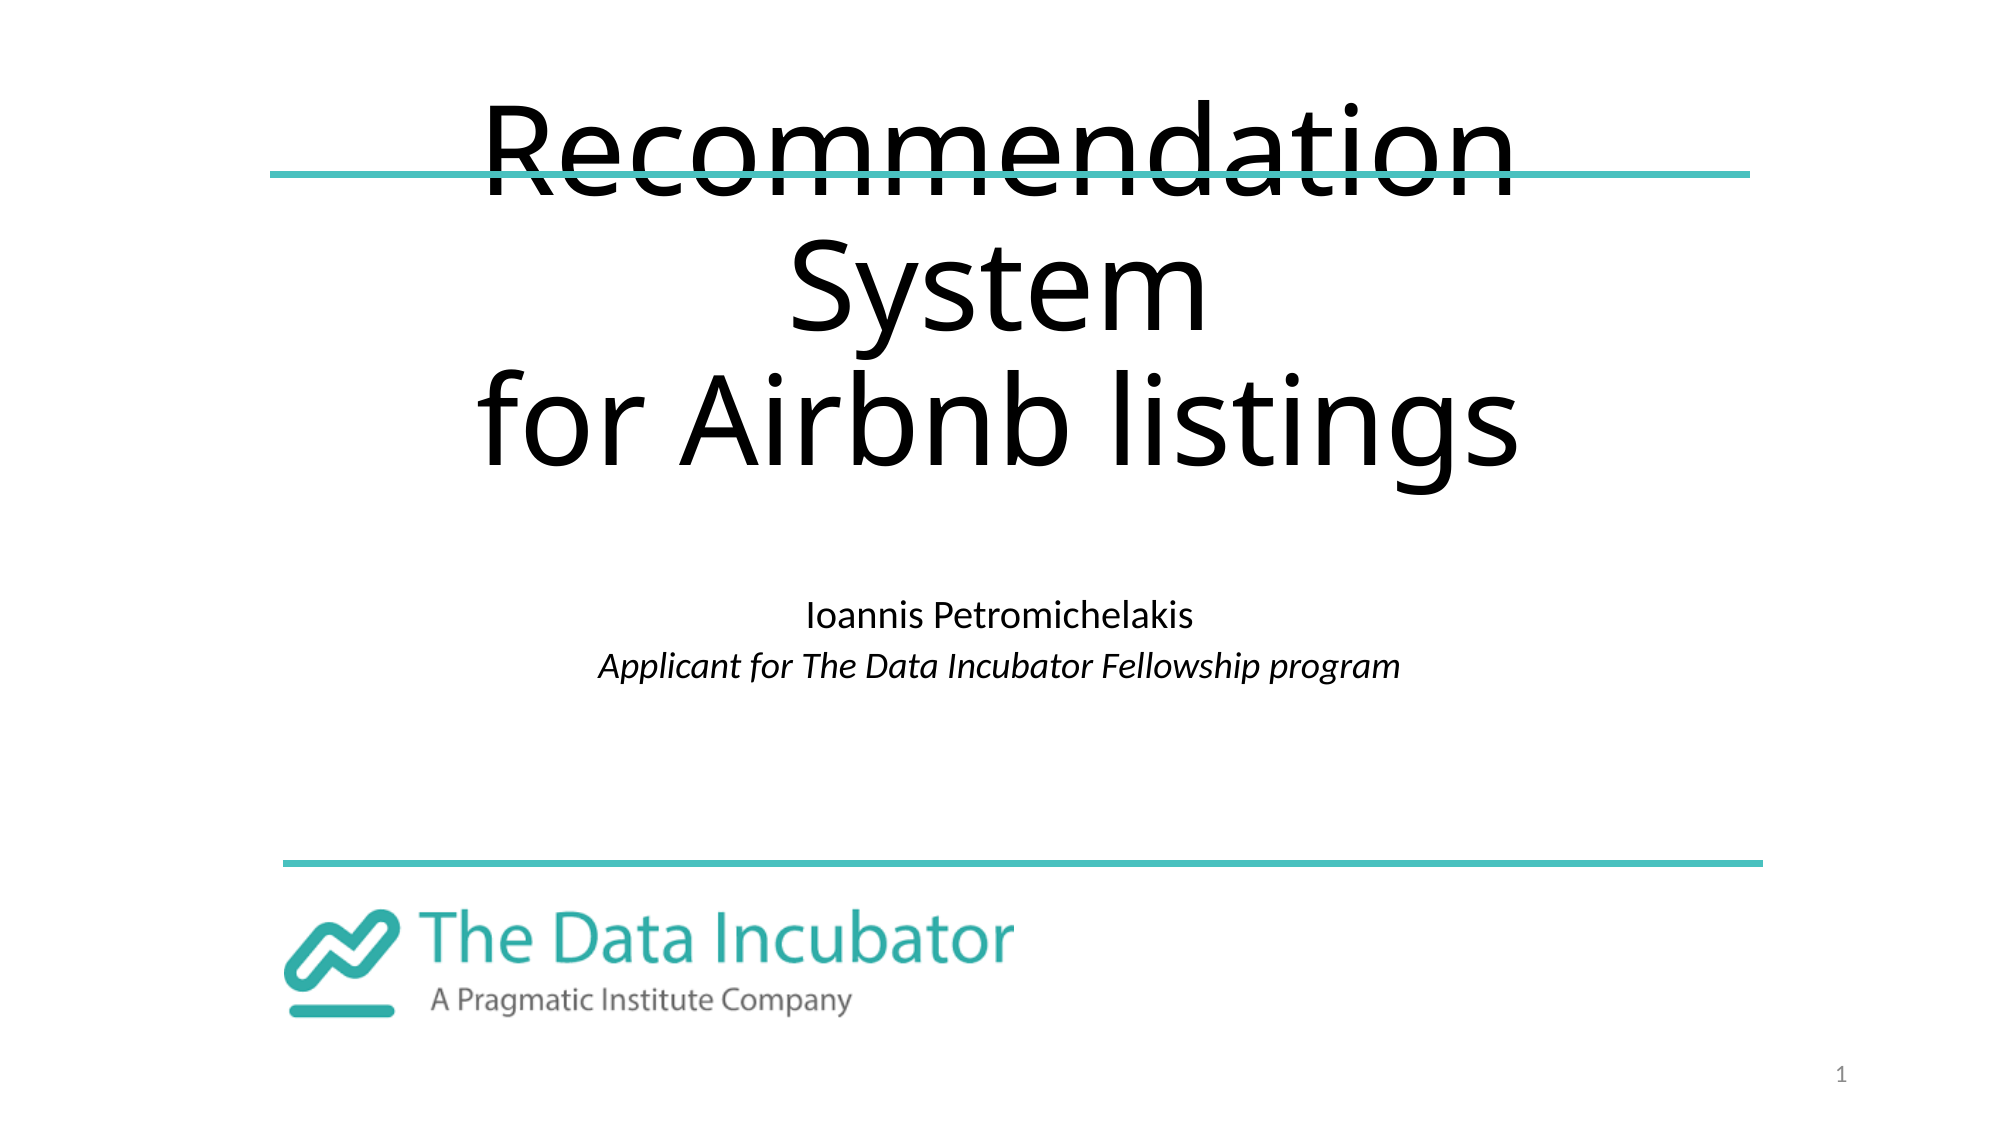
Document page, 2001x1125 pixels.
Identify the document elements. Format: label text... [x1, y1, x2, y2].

subtitle Ioannis Petromichelakis [249, 585, 1750, 646]
slide_number 1 [1412, 1042, 1863, 1103]
picture [284, 894, 1014, 1033]
title Recommendation System for Airbnb listings [249, 199, 1750, 501]
text_box Applicant for The Data Incubator Fellowship program [500, 634, 1500, 694]
